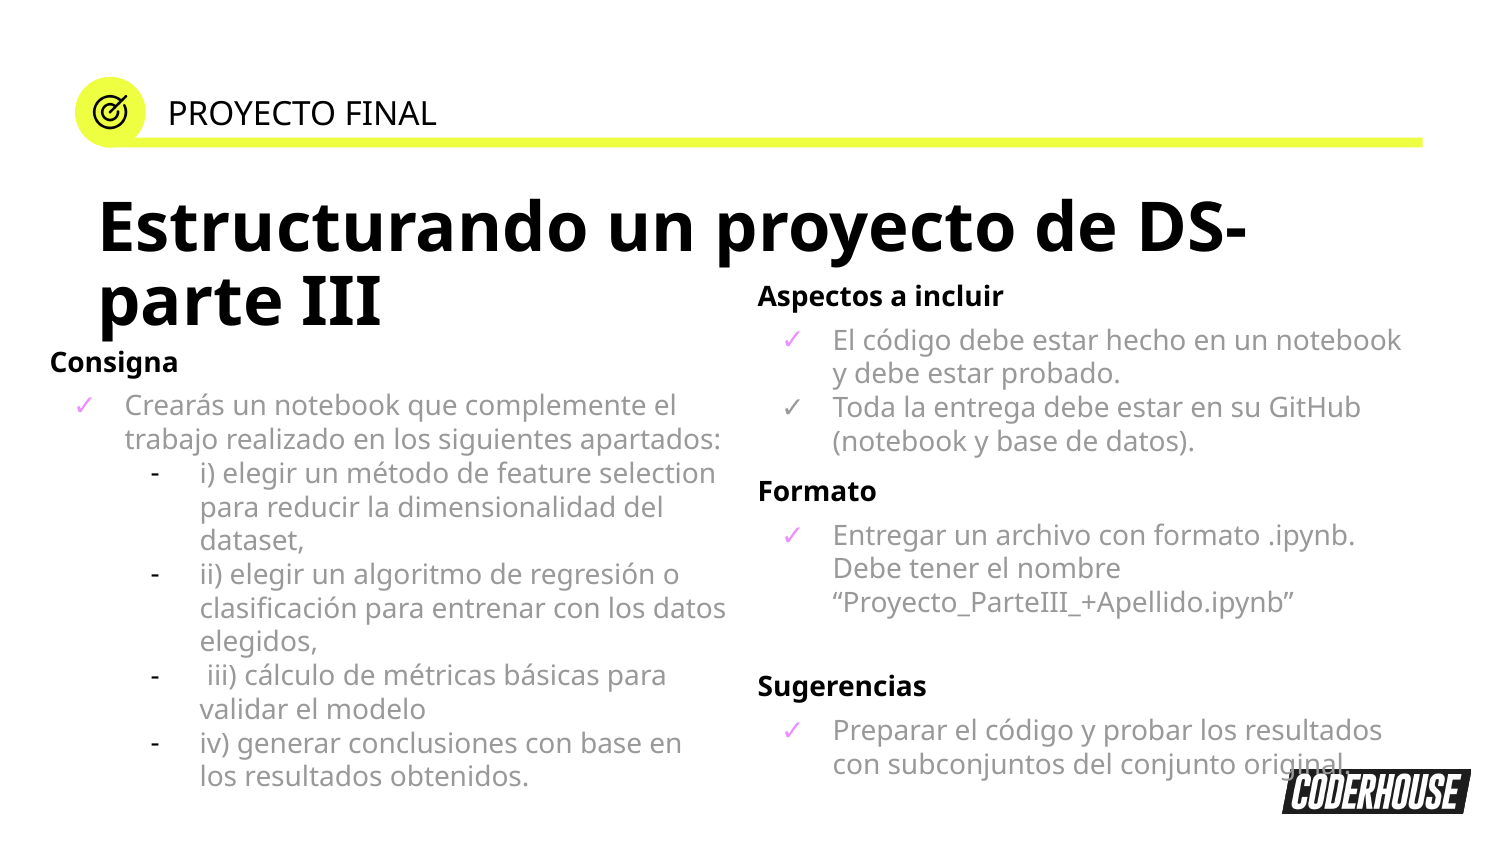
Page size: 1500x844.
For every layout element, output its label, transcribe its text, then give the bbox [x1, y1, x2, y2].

picture [1281, 769, 1471, 814]
picture [88, 91, 131, 133]
text_box [87, 139, 104, 147]
text_box Aspectos a incluir El código debe estar hecho en un notebook y debe estar probado. Toda la entrega debe estar en su GitHub (notebook y base de datos). Formato Entregar un archivo con formato .ipynb. Debe tener el nombre “Proyecto_ParteIII_+Apellido.ipynb” Sugerencias Preparar el código y probar los resultados con subconjuntos del conjunto original. [742, 263, 1423, 829]
text_box PROYECTO FINAL [152, 76, 557, 137]
text_box Consigna Crearás un notebook que complemente el trabajo realizado en los siguientes apartados: i) elegir un método de feature selection para reducir la dimensionalidad del dataset, ii) elegir un algoritmo de regresión o clasificación para entrenar con los datos elegidos, iii) cálculo de métricas básicas para validar el modelo iv) generar conclusiones con base en los resultados obtenidos. [34, 328, 743, 844]
text_box [74, 76, 146, 137]
text_box [104, 137, 1423, 148]
text_box Estructurando un proyecto de DS-parte III [82, 177, 1282, 356]
